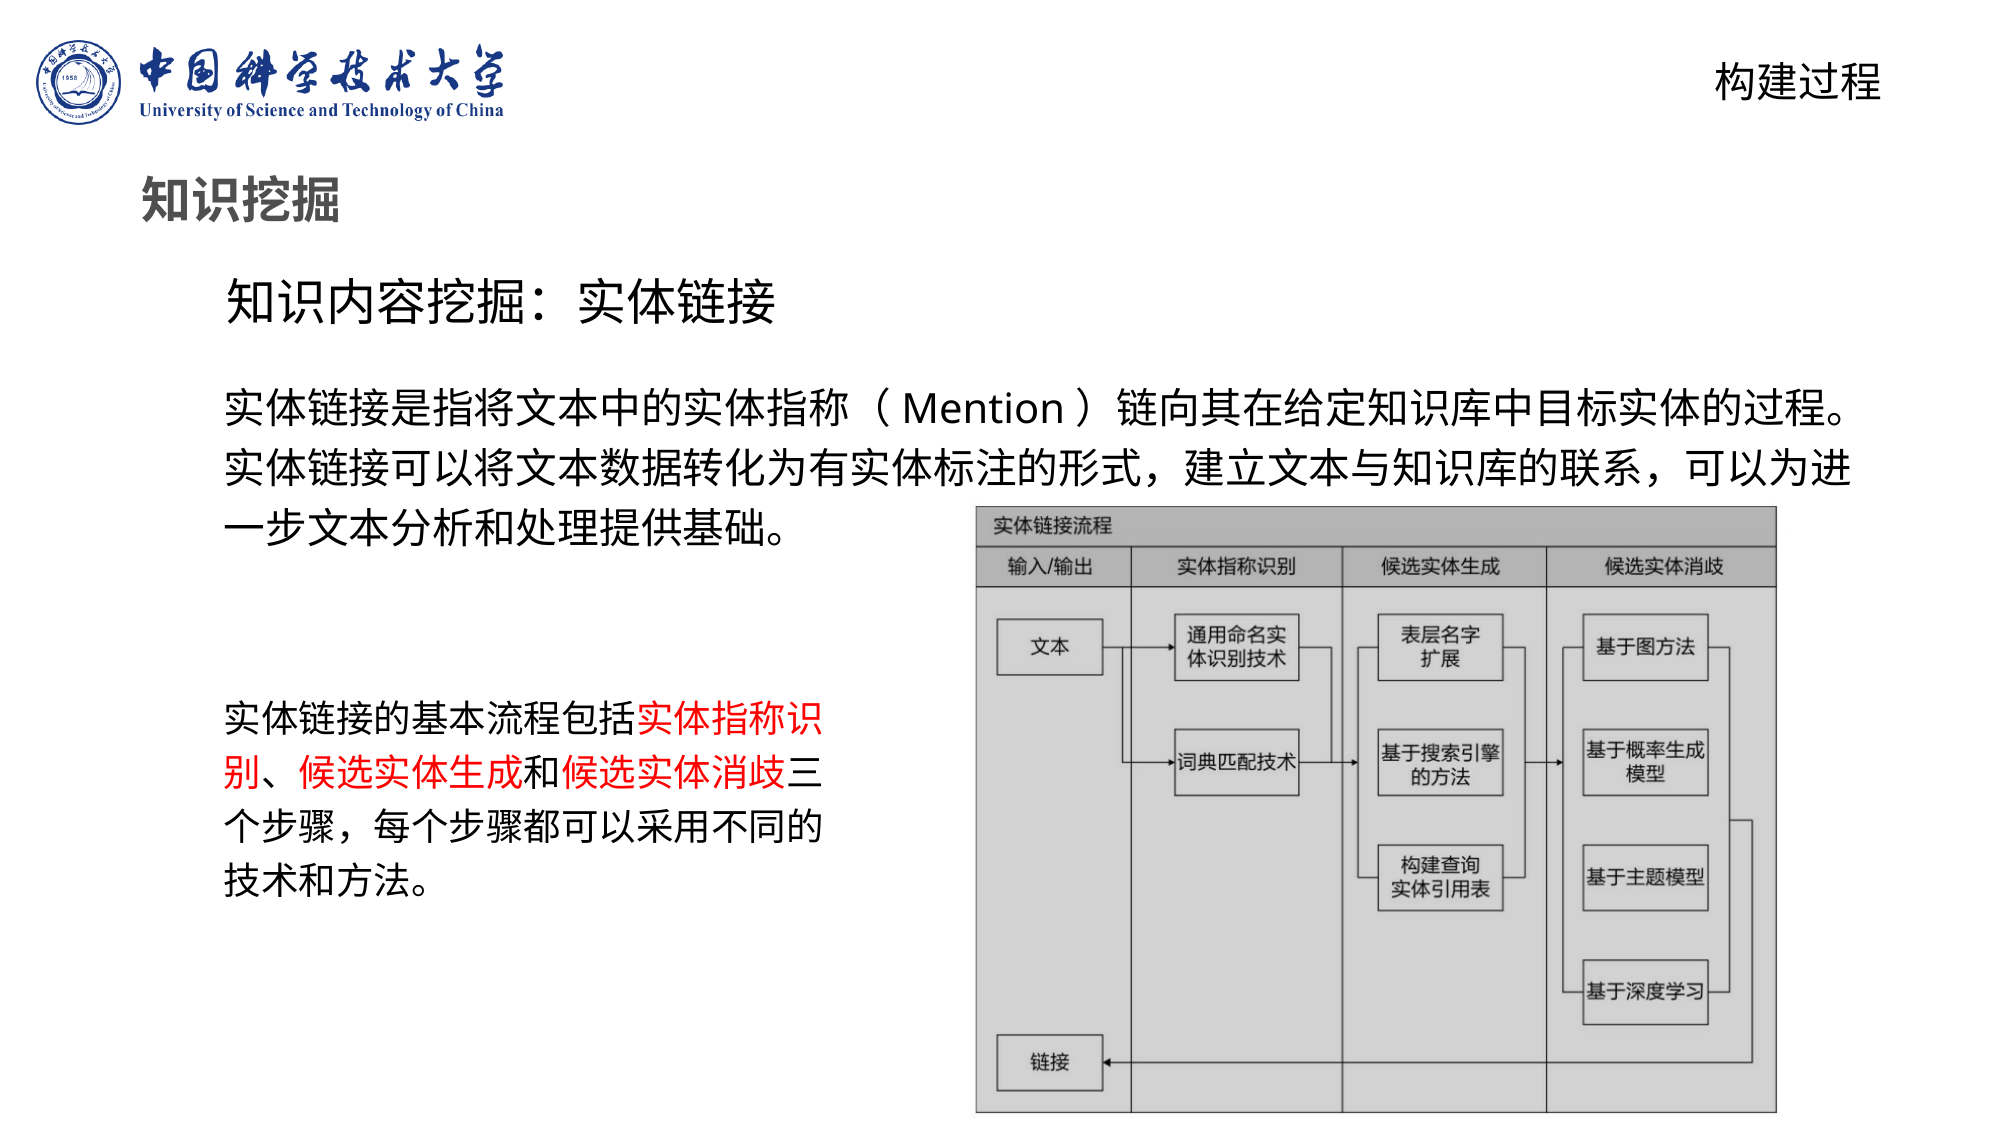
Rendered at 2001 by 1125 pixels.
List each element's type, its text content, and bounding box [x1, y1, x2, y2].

text_box 实体链接的基本流程包括实体指称识别、候选实体生成和候选实体消歧三个步骤，每个步骤都可以采用不同的技术和方法。 [208, 678, 851, 910]
text_box 构建过程 [1699, 48, 1954, 114]
text_box 知识内容挖掘：实体链接 [211, 262, 792, 338]
text_box 知识挖掘 [126, 160, 1954, 236]
picture [968, 498, 1792, 1122]
text_box 实体链接是指将文本中的实体指称（Mention）链向其在给定知识库中目标实体的过程。实体链接可以将文本数据转化为有实体标注的形式，建立文本与知识库的联系，可以为进一步文本分析和处理提供基础。 [208, 364, 1878, 620]
picture [0, 27, 539, 135]
